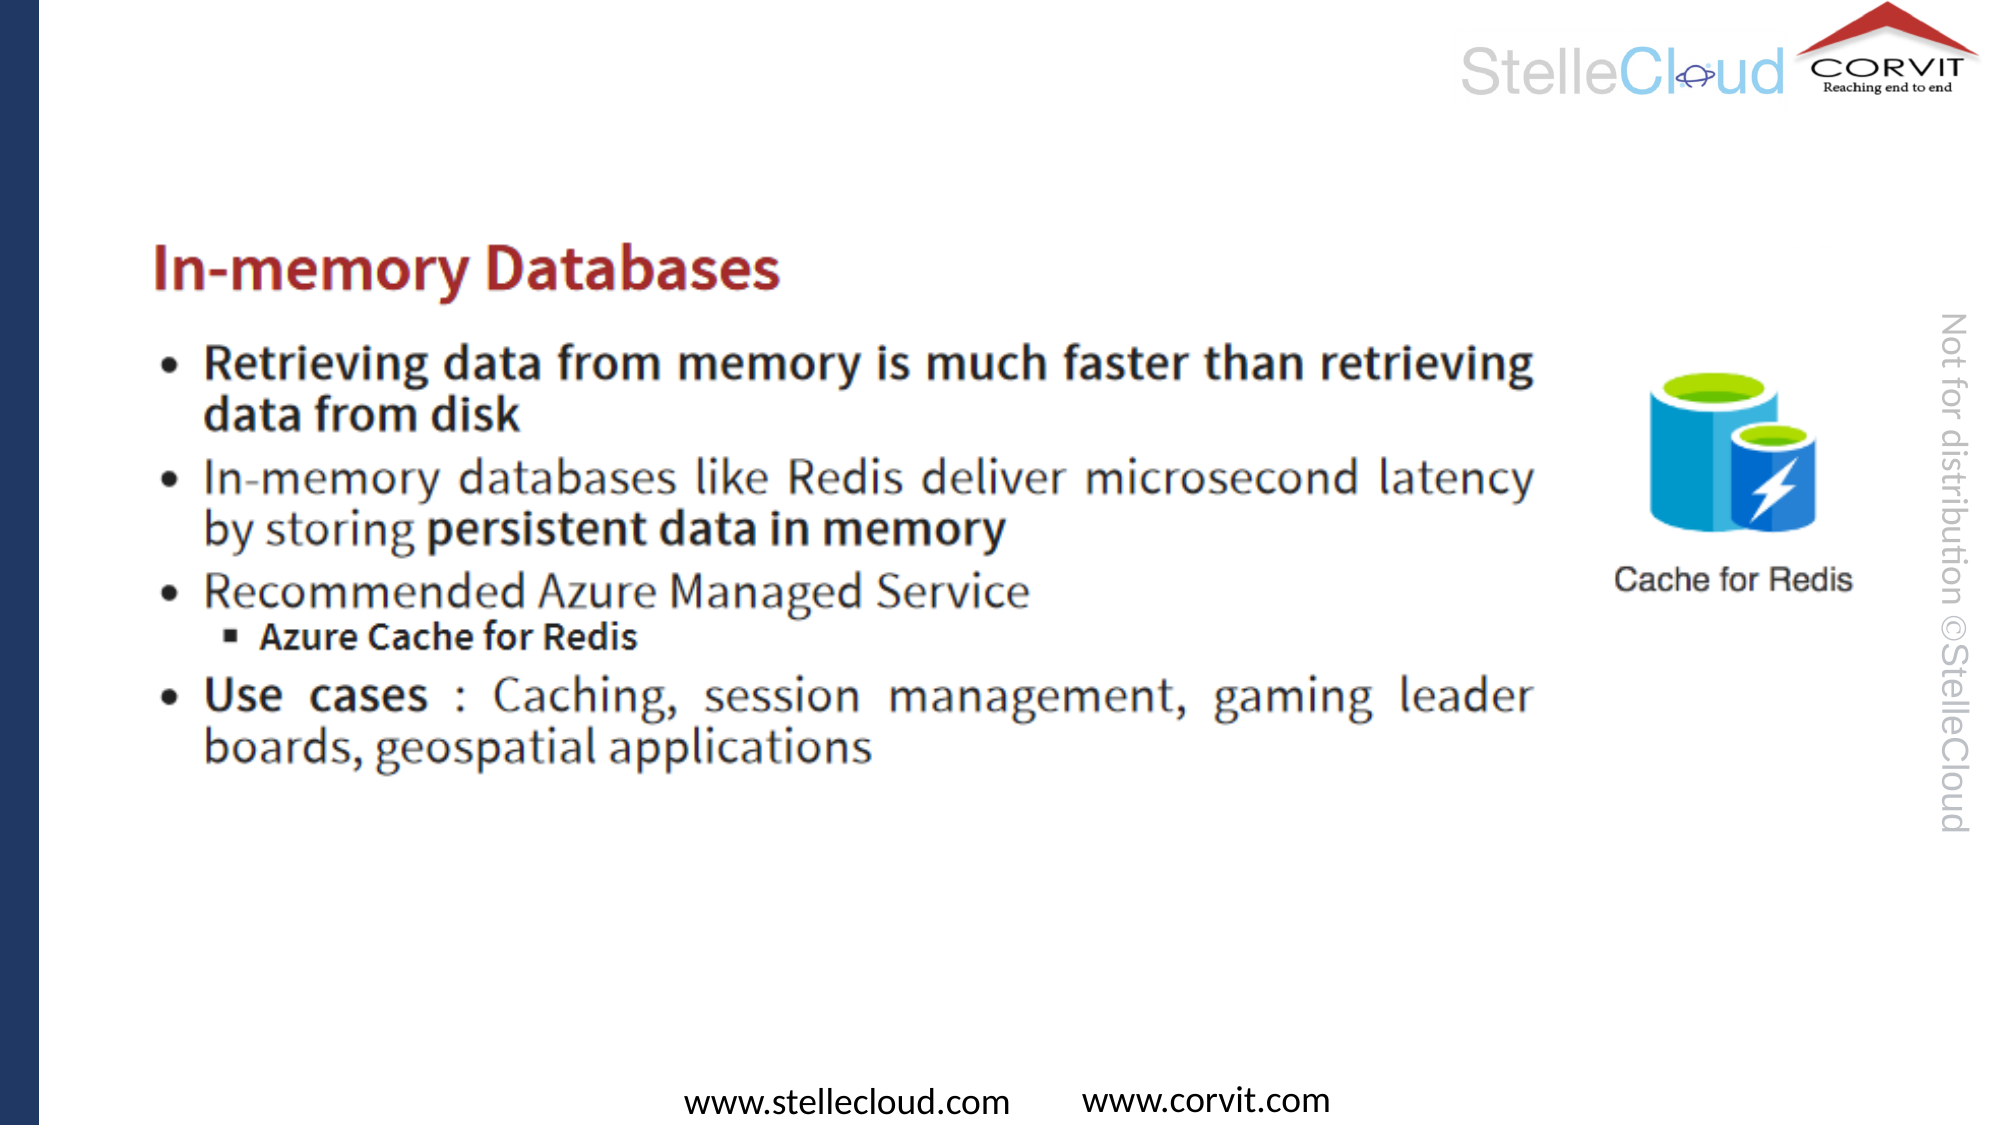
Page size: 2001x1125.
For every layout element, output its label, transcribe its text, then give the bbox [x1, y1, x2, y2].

text_box Not for distribution ⒸStelleCloud [1927, 297, 1988, 1125]
text_box www.stellecloud.com [669, 1069, 1027, 1125]
text_box www.corvit.com [1067, 1067, 1347, 1125]
picture [136, 227, 1864, 913]
picture [1455, 0, 1988, 111]
